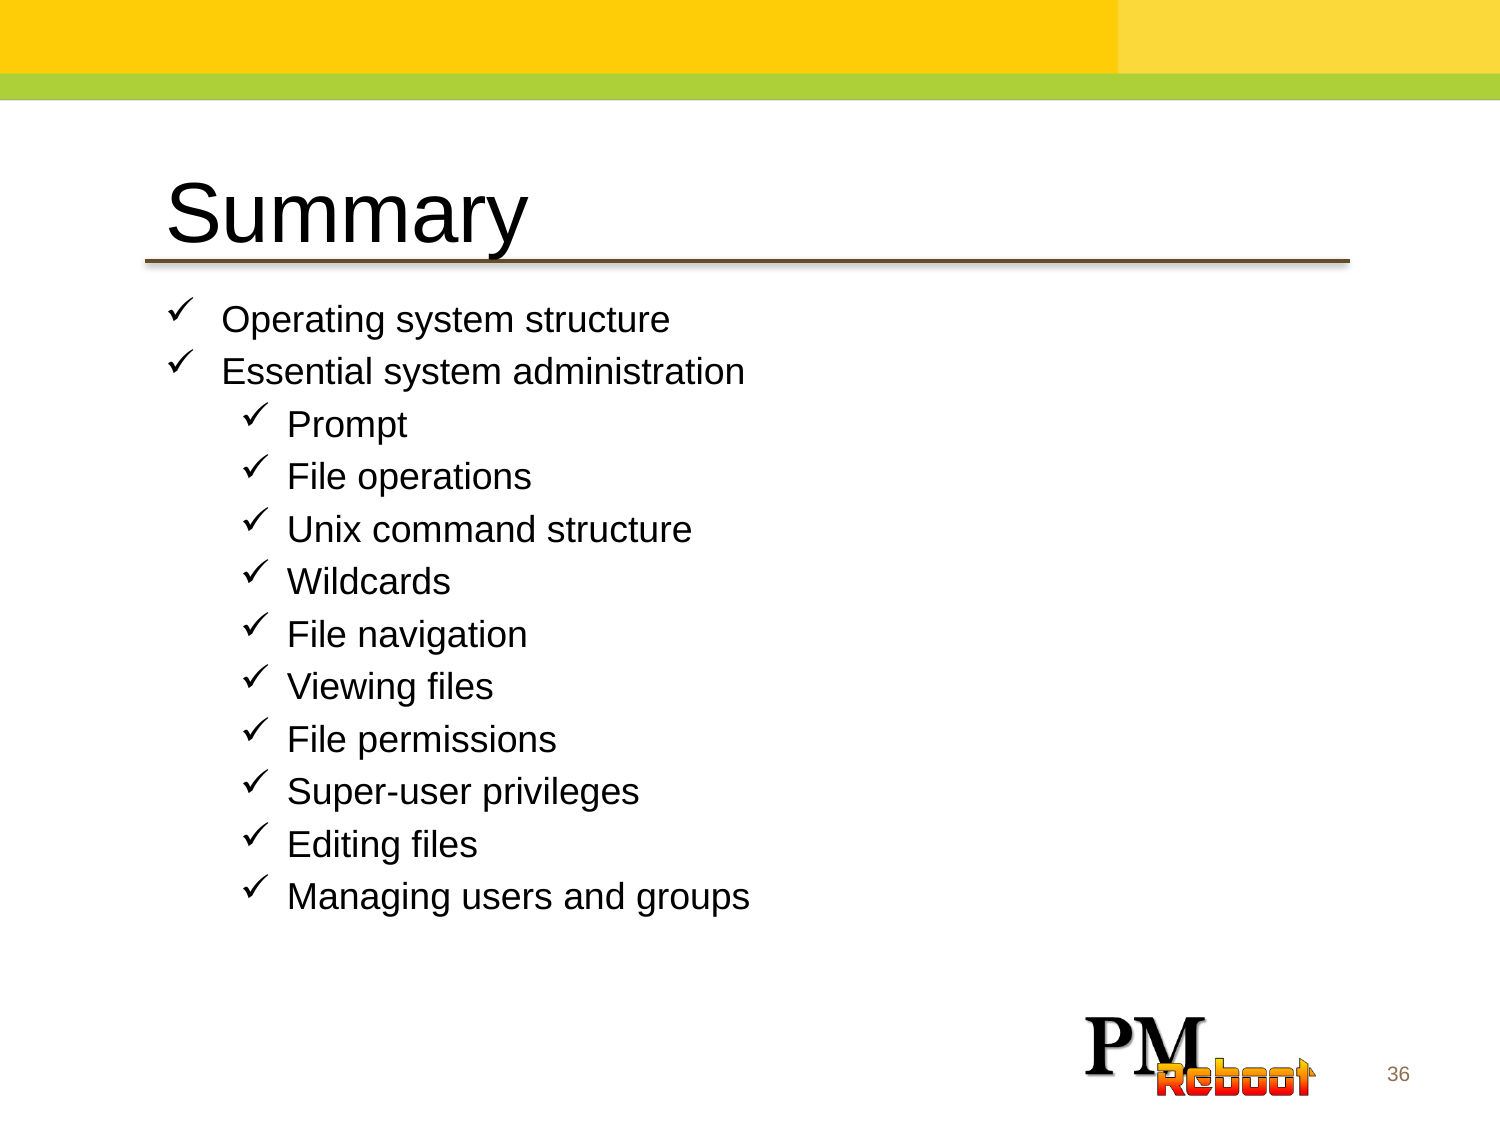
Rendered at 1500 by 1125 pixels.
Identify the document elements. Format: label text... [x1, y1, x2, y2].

picture [0, 0, 1500, 1125]
slide_number 36 [1074, 1042, 1425, 1103]
title Summary [150, 149, 1016, 268]
list Operating system structure Essential system administration Prompt File operations Unix command structure Wildcards File navigation Viewing files File permissions Super-user privileges Editing files Managing users and groups [150, 287, 1375, 881]
